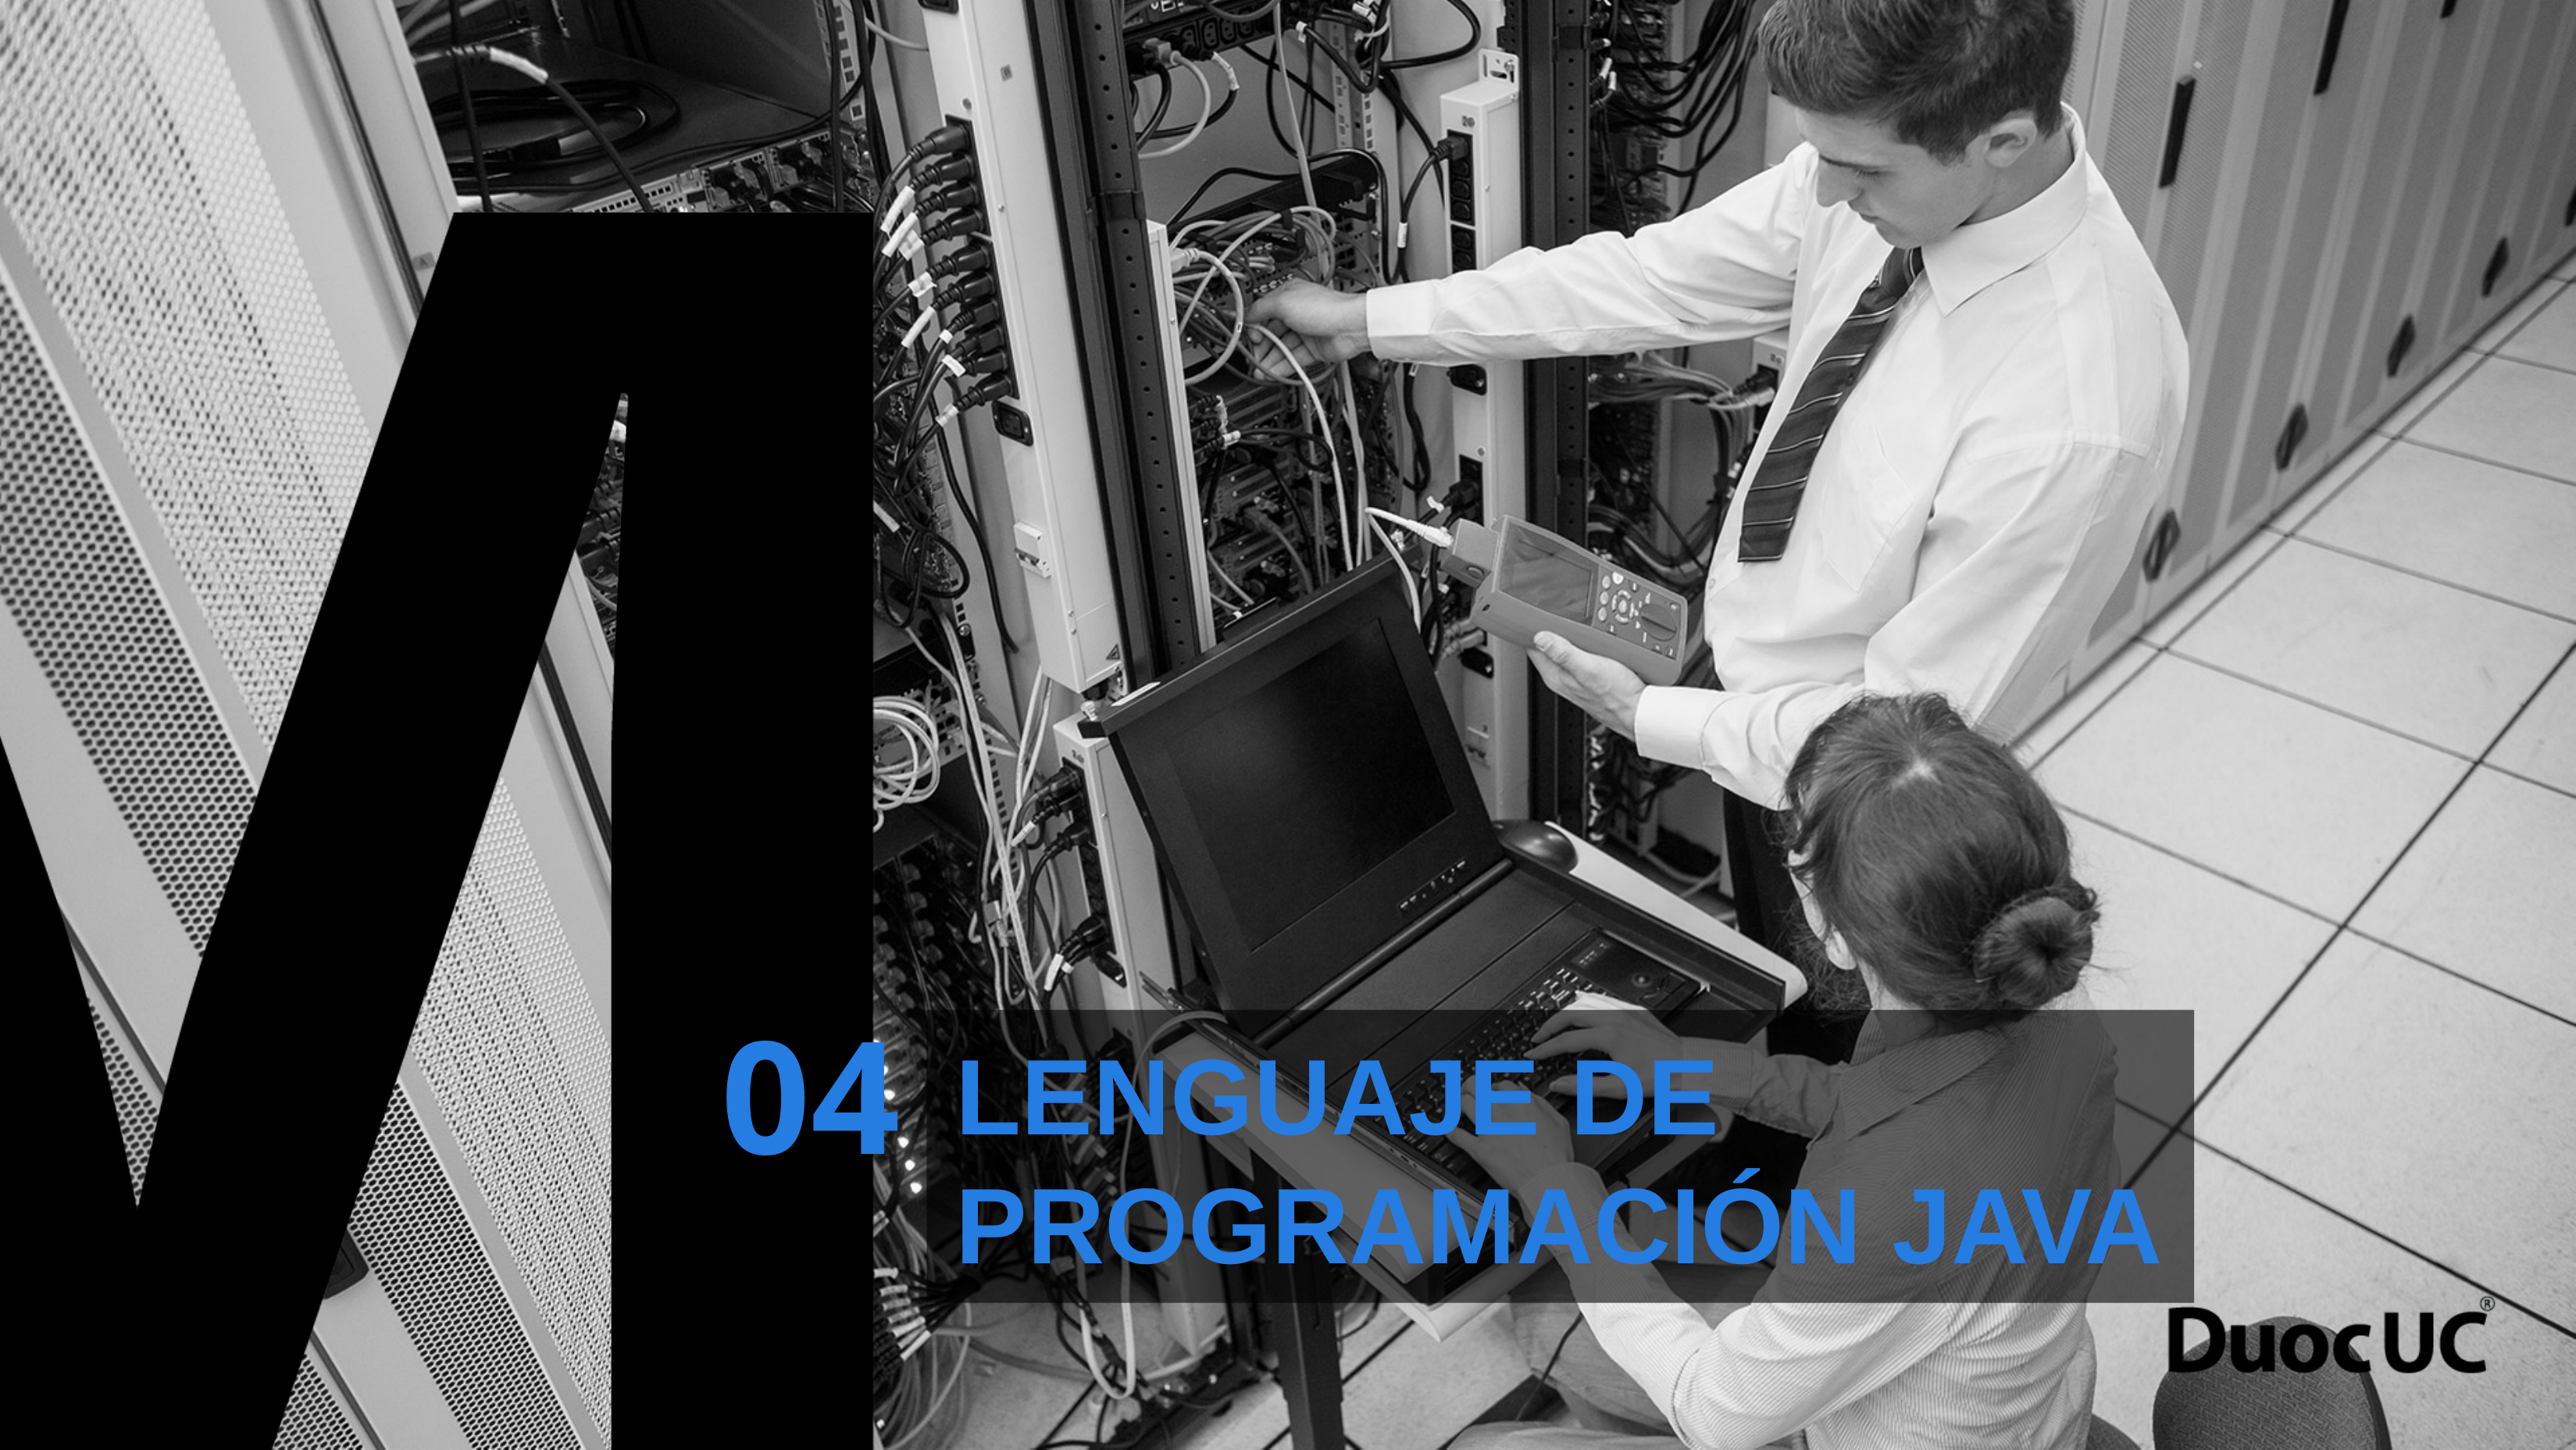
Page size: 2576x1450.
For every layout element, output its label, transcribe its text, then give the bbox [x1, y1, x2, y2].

title LENGUAJE DE PROGRAMACIÓN JAVA [955, 1027, 2362, 1302]
picture [0, 0, 2576, 1450]
text_box 04 [721, 998, 936, 1186]
